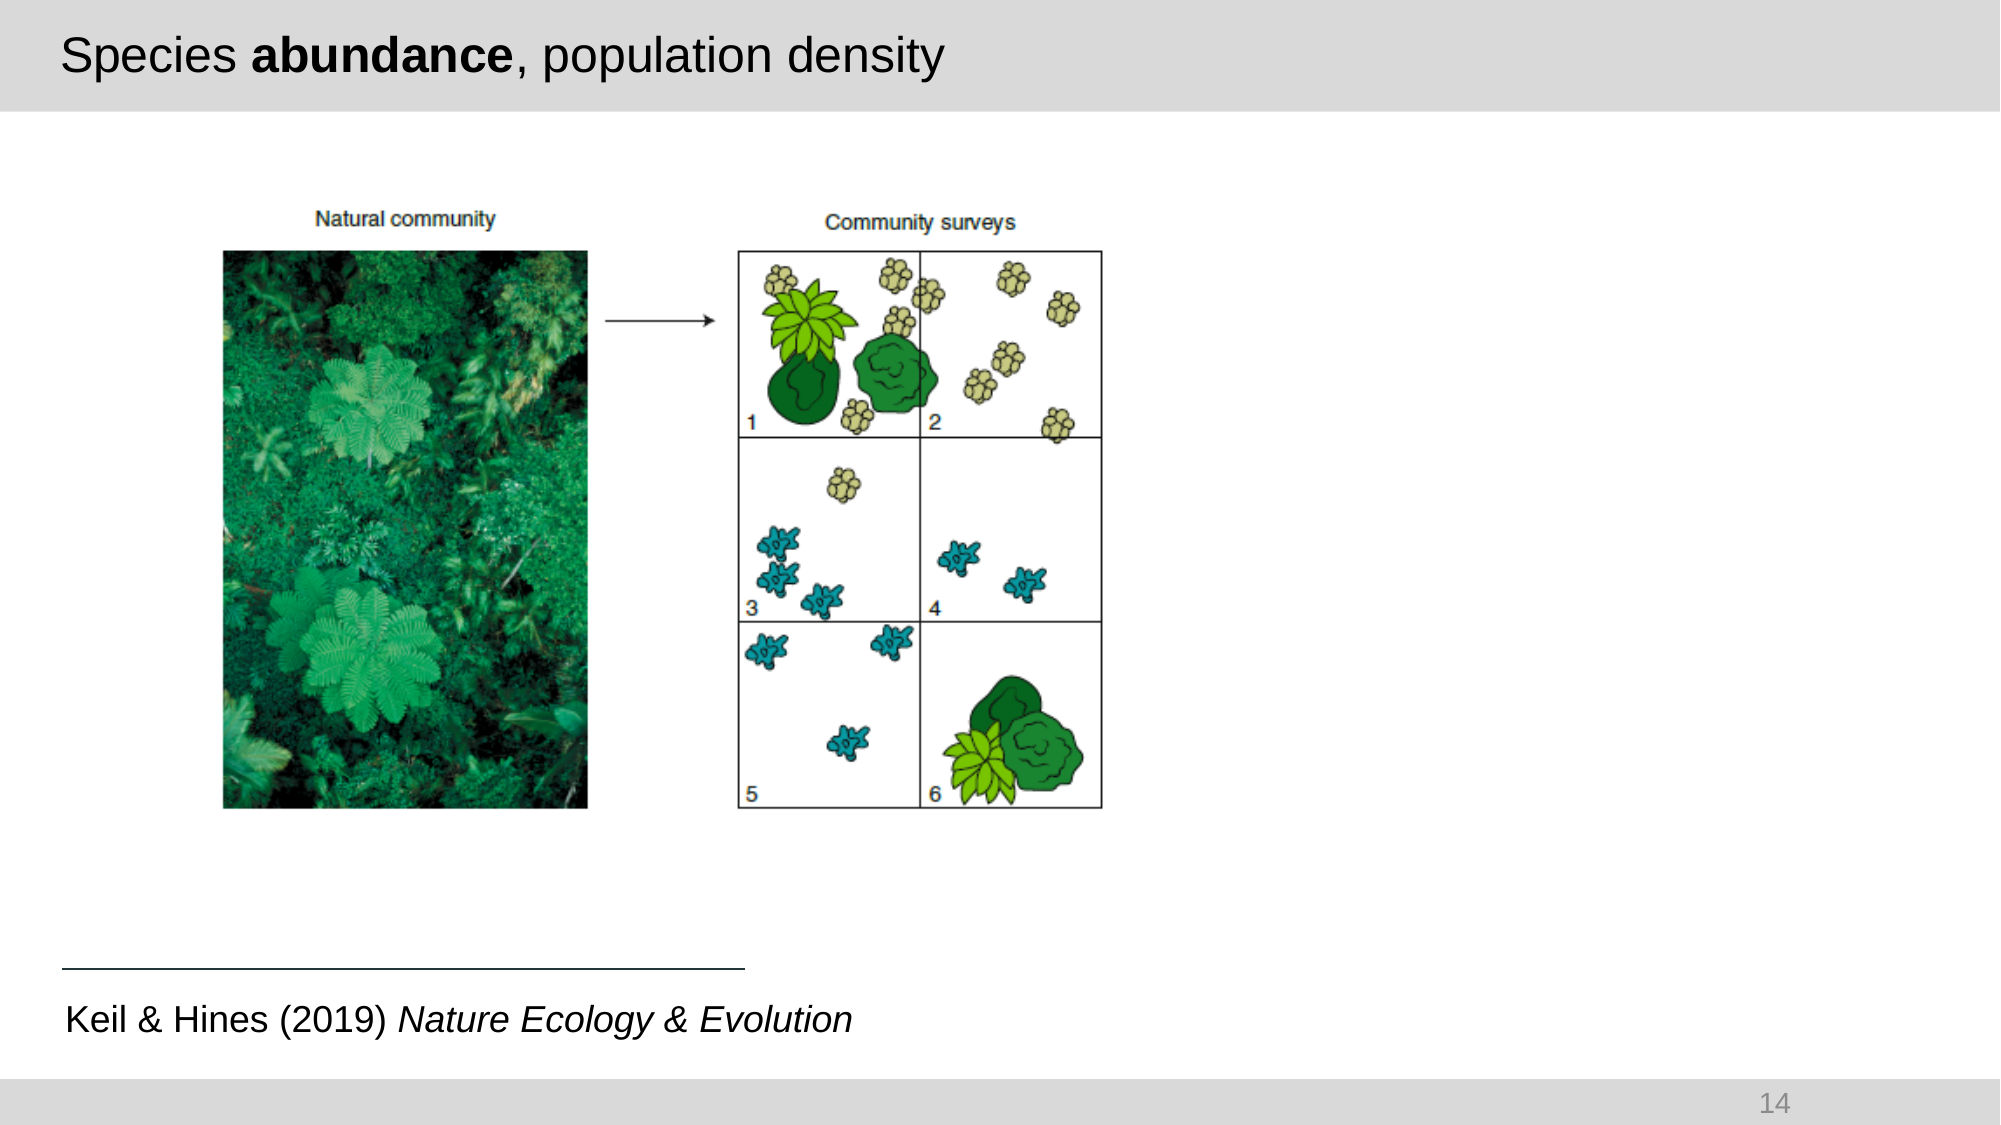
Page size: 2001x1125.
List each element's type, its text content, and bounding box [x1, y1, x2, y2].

title Species abundance, population density [0, 0, 2000, 112]
footer [0, 1079, 1550, 1125]
text_box Keil & Hines (2019) Nature Ecology & Evolution [50, 987, 1051, 1048]
picture [199, 204, 1109, 821]
slide_number 14 [1550, 1079, 2000, 1125]
